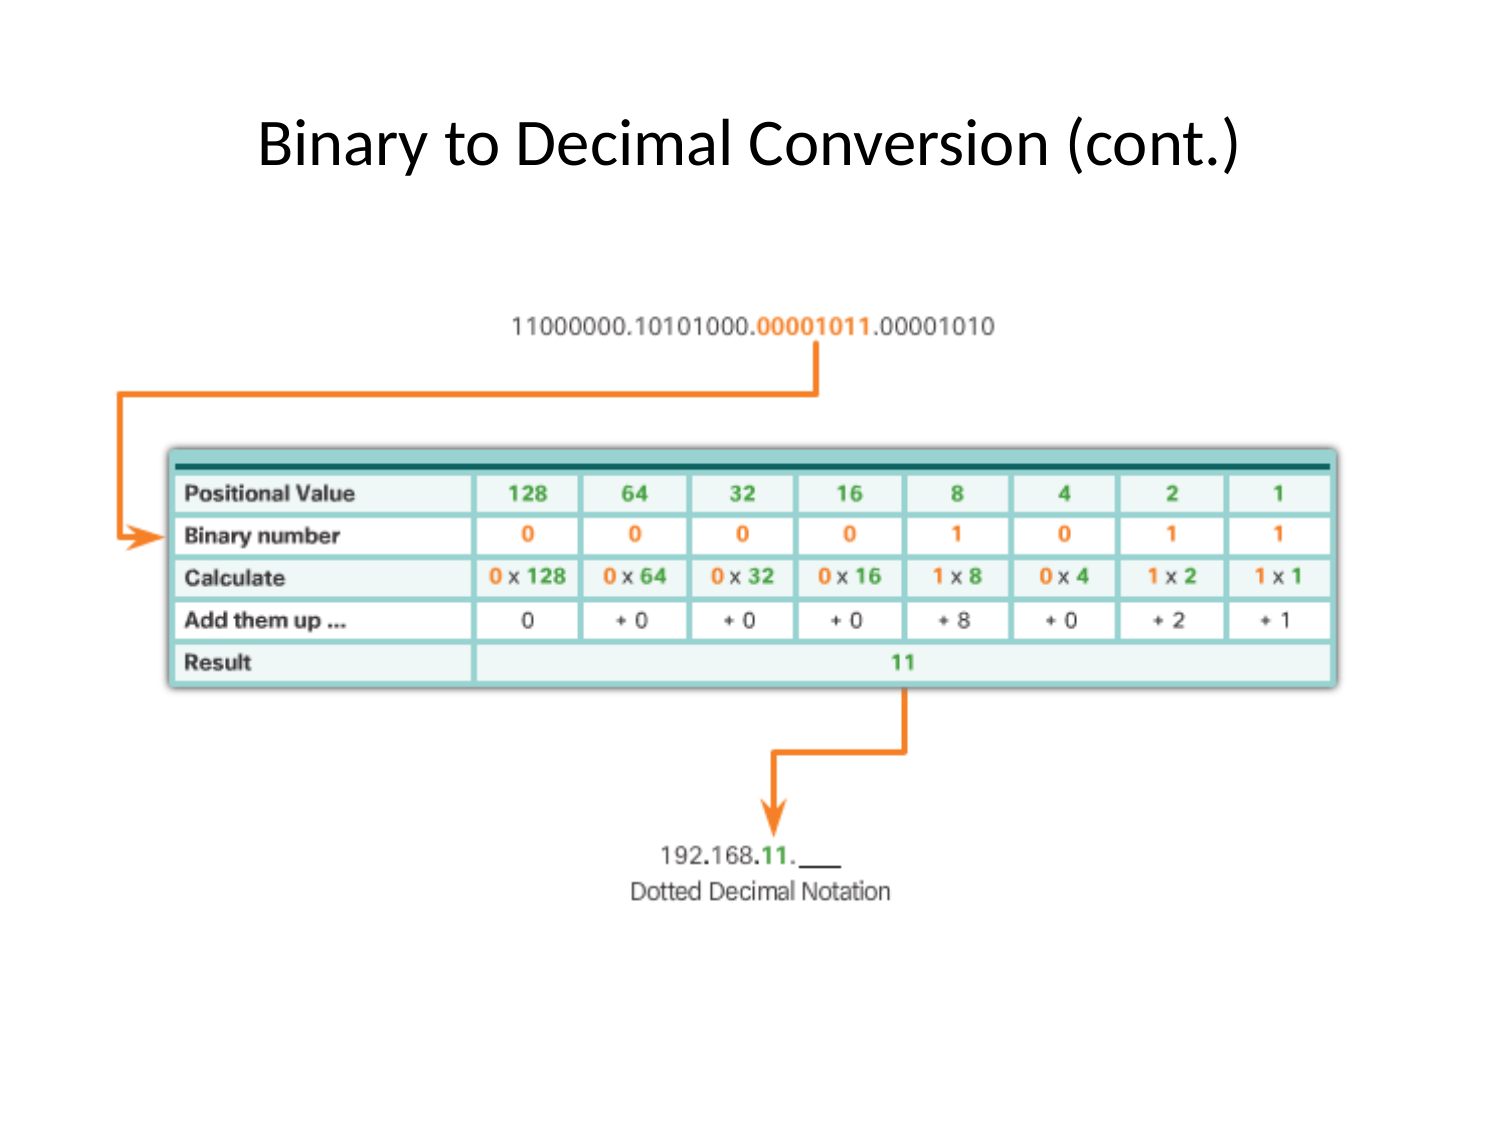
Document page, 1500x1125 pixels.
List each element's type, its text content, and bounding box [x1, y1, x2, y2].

title Binary to Decimal Conversion (cont.) [75, 45, 1425, 233]
picture [86, 212, 1413, 943]
